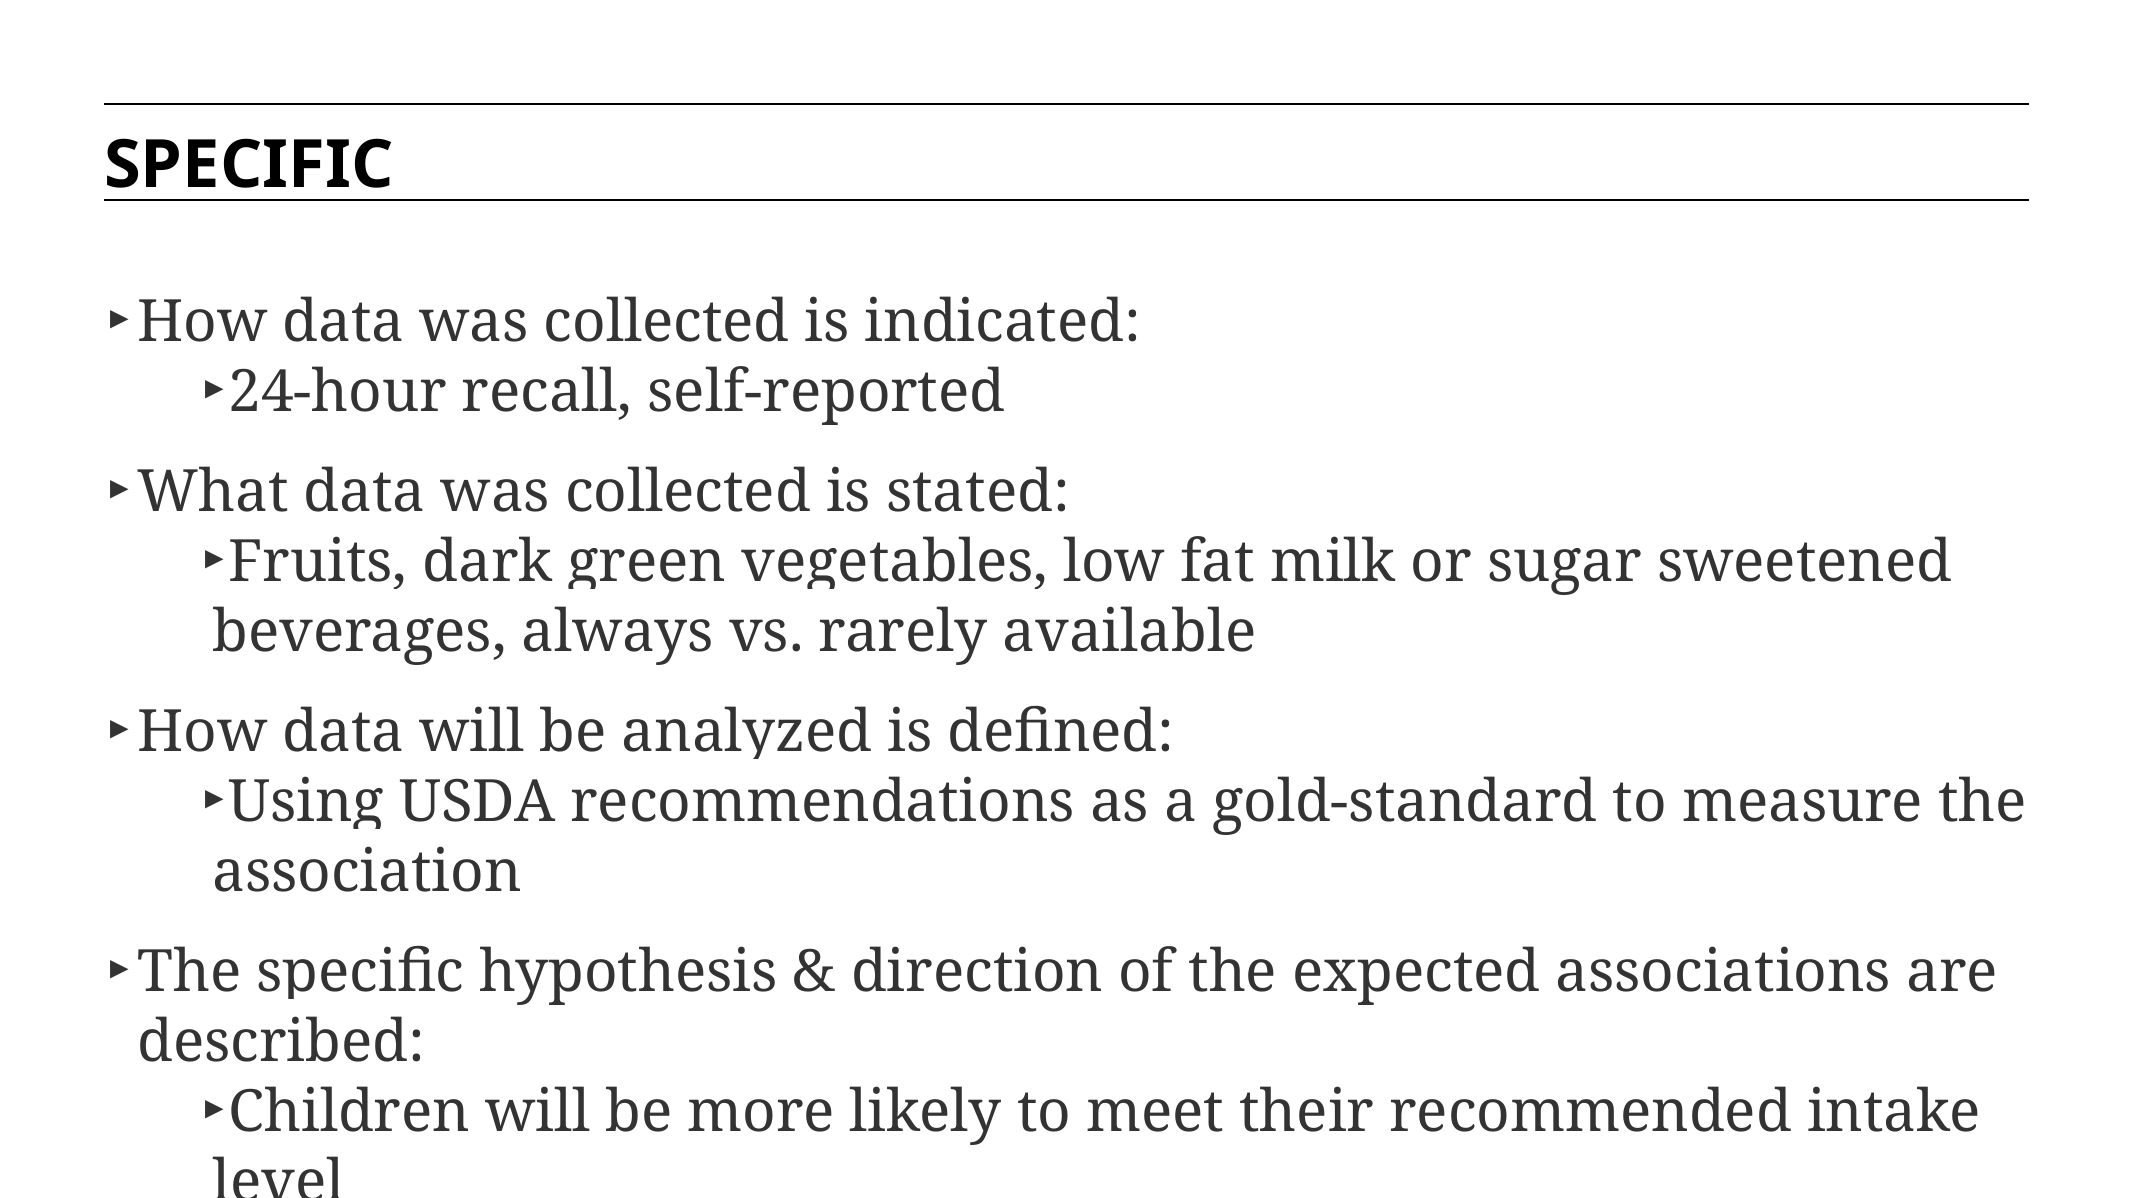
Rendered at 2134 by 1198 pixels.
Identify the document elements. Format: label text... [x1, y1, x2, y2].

list How data was collected is indicated: 24-hour recall, self-reported What data was collected is stated: Fruits, dark green vegetables, low fat milk or sugar sweetened beverages, always vs. rarely available How data will be analyzed is defined: Using USDA recommendations as a gold-standard to measure the association The specific hypothesis & direction of the expected associations are described: Children will be more likely to meet their recommended intake level [104, 213, 2030, 839]
text_box SPECIFIC [104, 120, 1371, 192]
